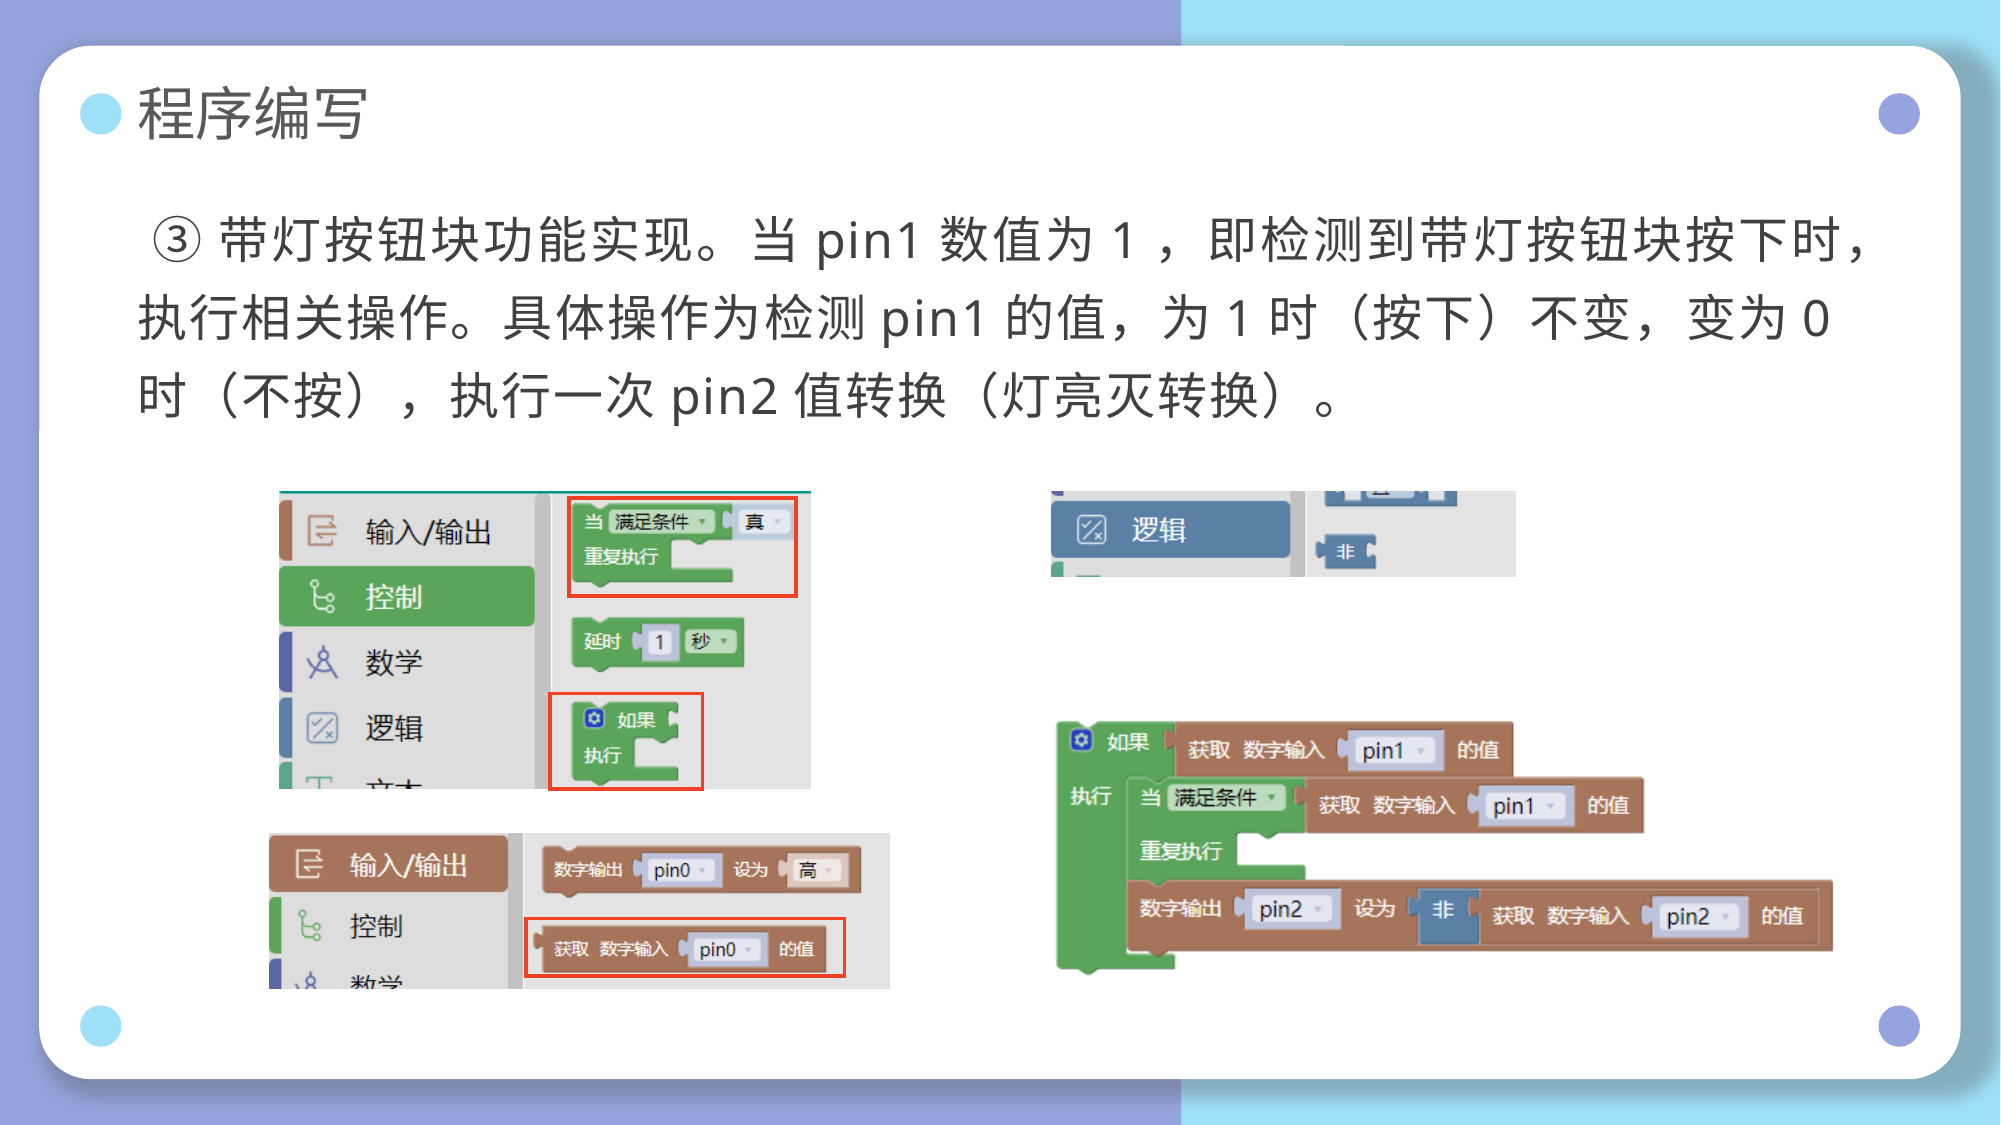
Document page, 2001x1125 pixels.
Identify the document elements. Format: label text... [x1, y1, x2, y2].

picture [1018, 693, 1869, 989]
list ③带灯按钮块功能实现。当pin1数值为1，即检测到带灯按钮块按下时，执行相关操作。具体操作为检测pin1的值，为1时（按下）不变，变为0时（不按），执行一次pin2值转换（灯亮灭转换）。 [137, 183, 1846, 363]
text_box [269, 833, 890, 989]
title 程序编写 [137, 77, 976, 157]
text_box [279, 491, 811, 789]
picture [1051, 491, 1516, 577]
